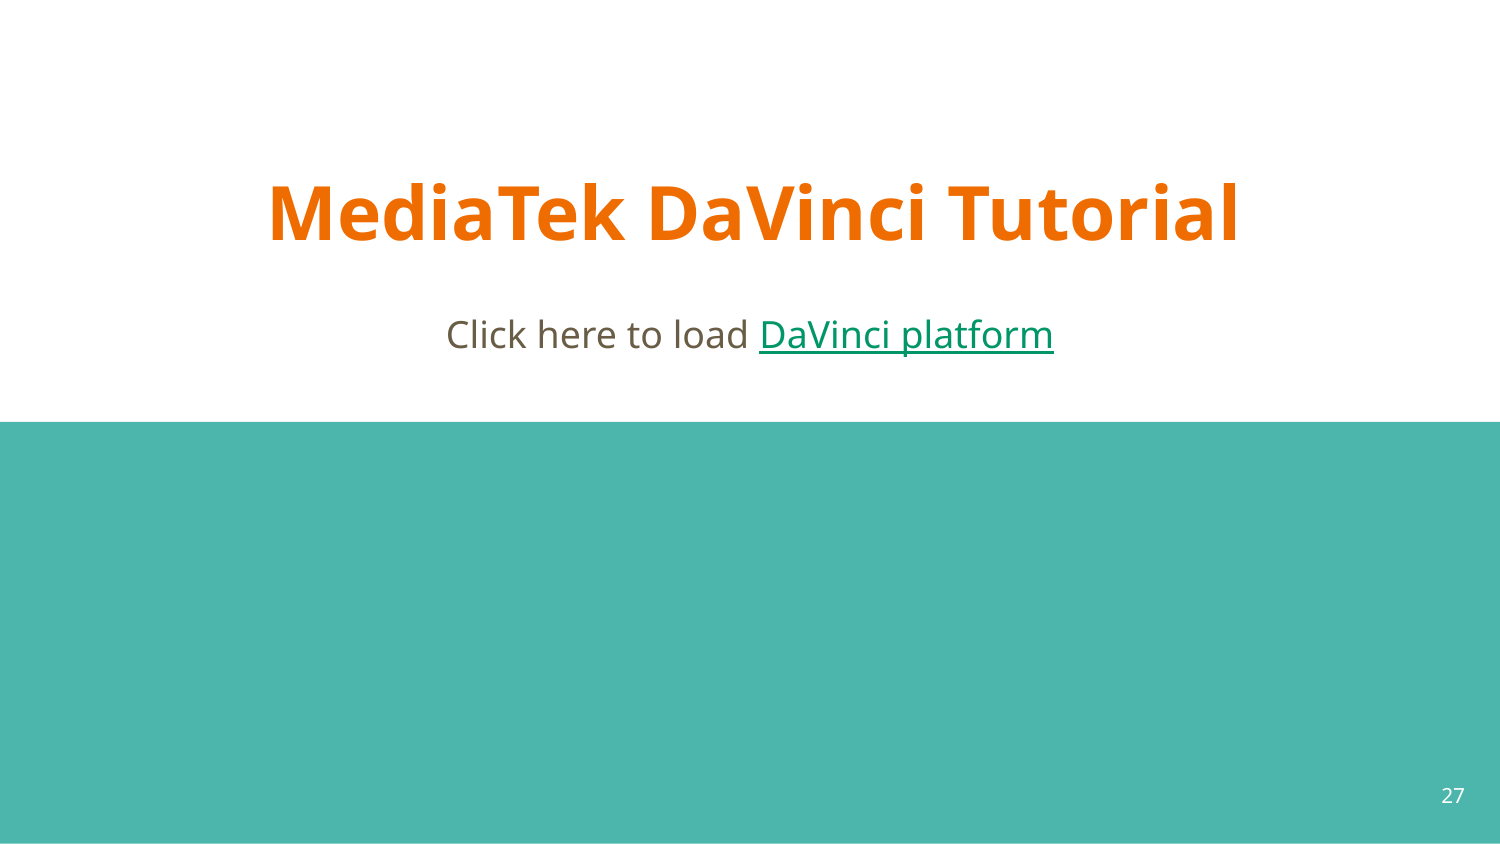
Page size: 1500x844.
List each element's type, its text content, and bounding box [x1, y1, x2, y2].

text_box Click here to load DaVinci platform [46, 288, 1453, 385]
slide_number 27 [1389, 764, 1480, 830]
title MediaTek DaVinci Tutorial [51, 133, 1458, 289]
